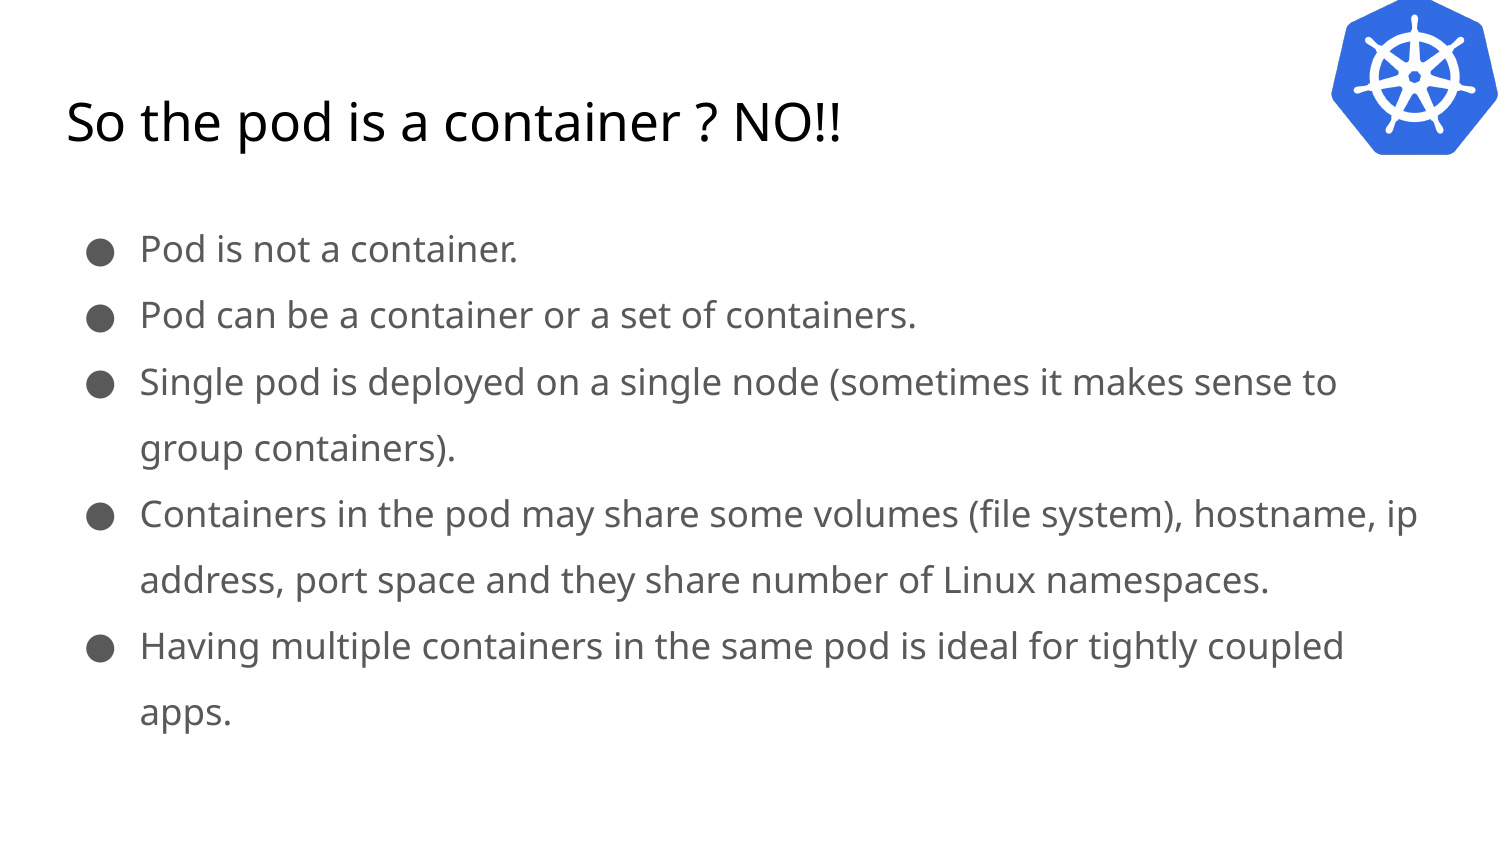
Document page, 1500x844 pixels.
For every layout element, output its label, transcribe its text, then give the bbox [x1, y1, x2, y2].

title So the pod is a container ? NO!! [51, 72, 1449, 167]
picture [1329, 0, 1500, 157]
list Pod is not a container. Pod can be a container or a set of containers. Single pod is deployed on a single node (sometimes it makes sense to group containers). Containers in the pod may share some volumes (file system), hostname, ip address, port space and they share number of Linux namespaces. Having multiple containers in the same pod is ideal for tightly coupled apps. [51, 189, 1449, 750]
